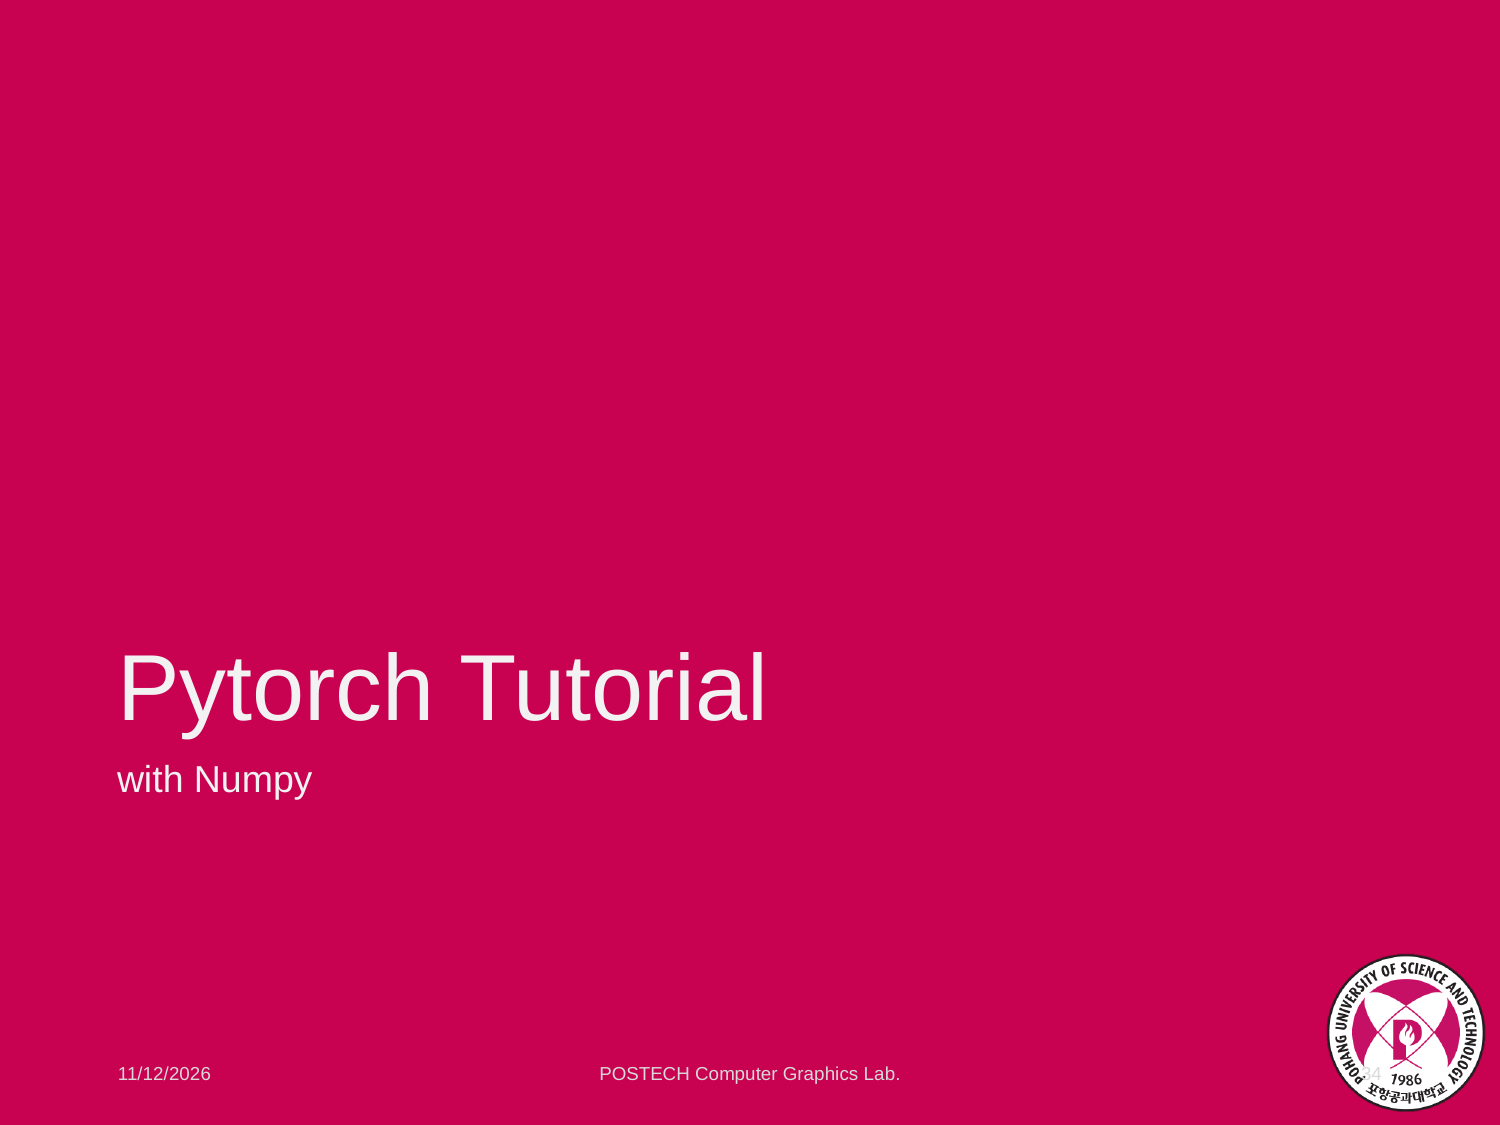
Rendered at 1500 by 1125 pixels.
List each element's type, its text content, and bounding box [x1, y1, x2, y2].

picture [1322, 945, 1493, 1118]
text_box with Numpy [102, 752, 1397, 999]
text_box Pytorch Tutorial [102, 280, 1397, 749]
text_box <number> [1059, 1042, 1397, 1103]
text_box POSTECH Computer Graphics Lab. [496, 1042, 1003, 1103]
text_box 10/05/2020 [103, 1042, 441, 1103]
